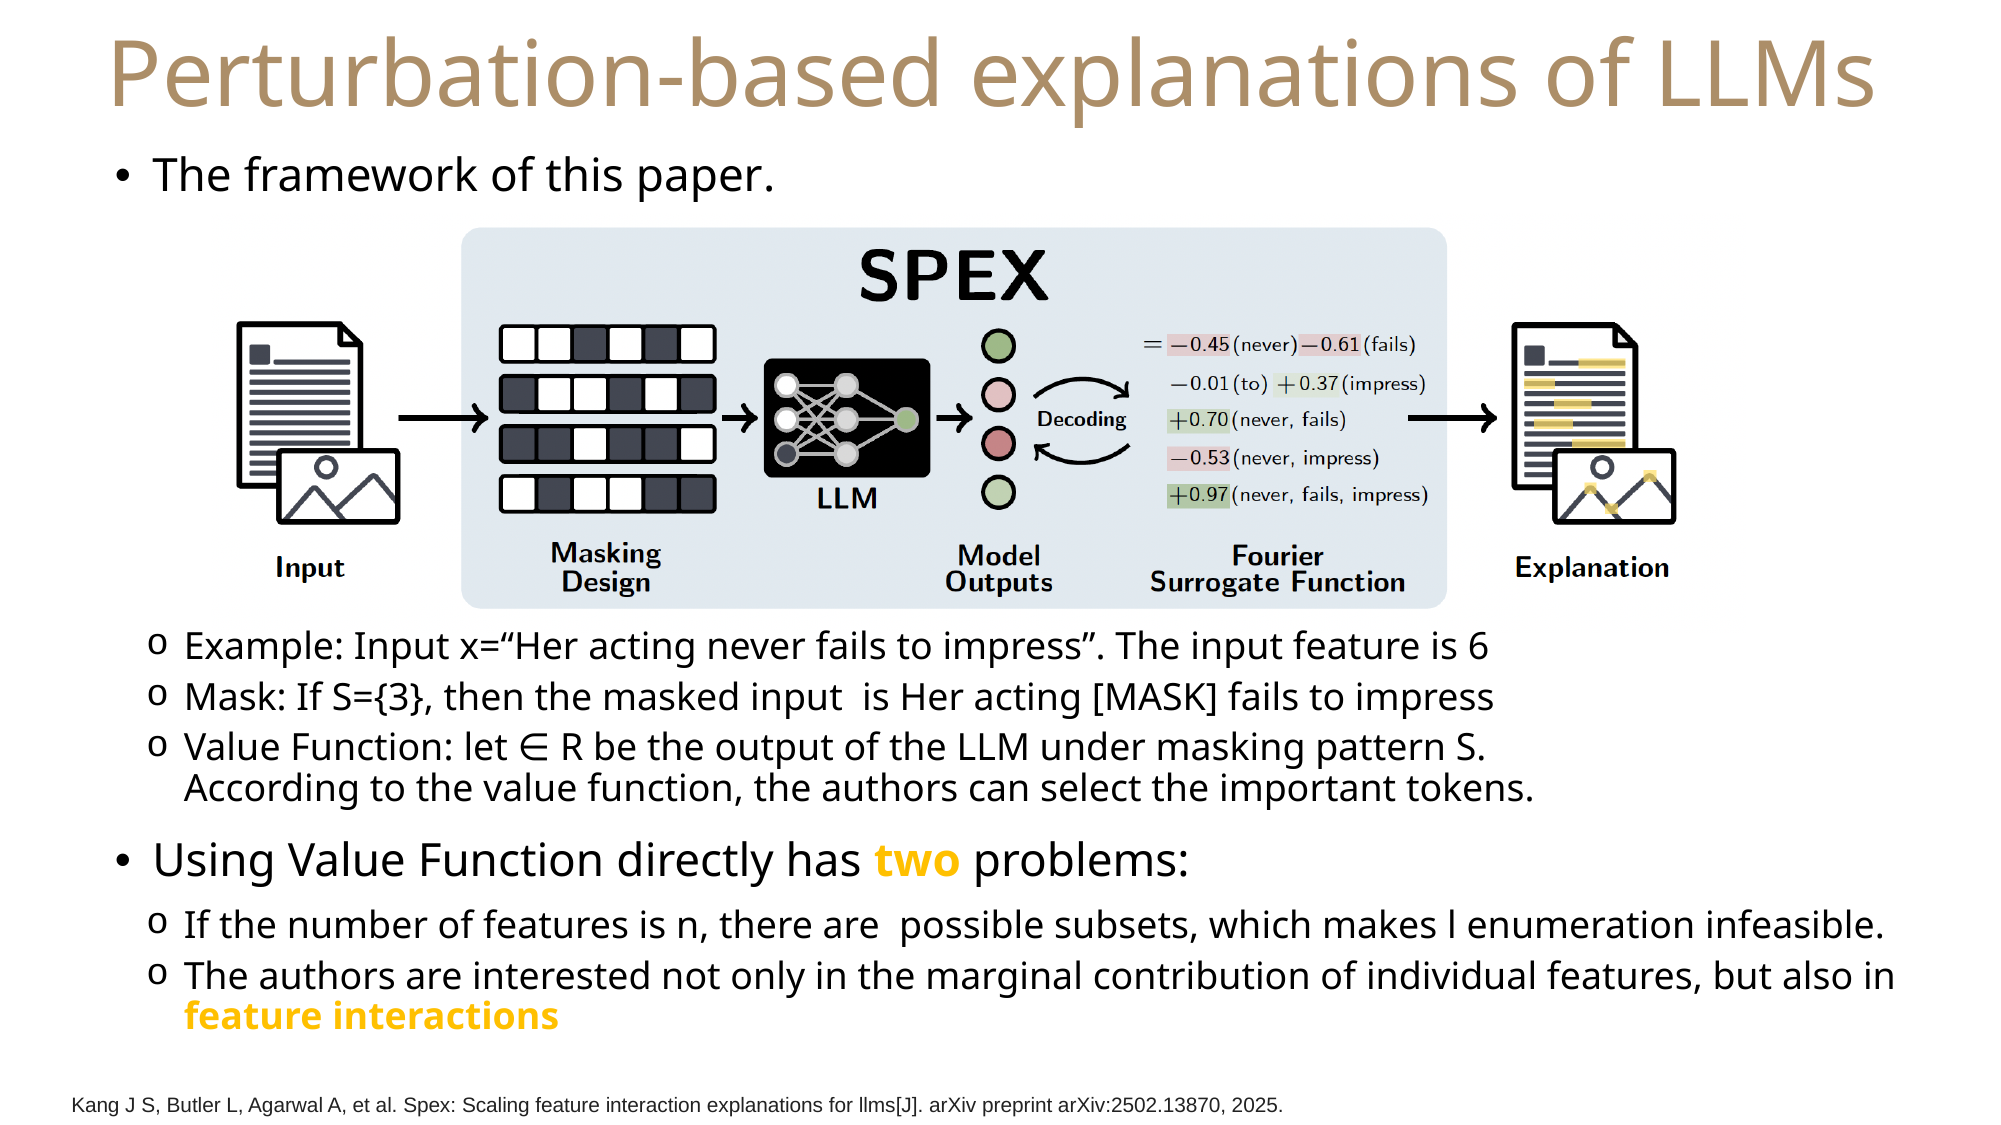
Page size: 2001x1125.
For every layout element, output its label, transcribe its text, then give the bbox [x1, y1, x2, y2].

text_box Using Value Function directly has two problems: [99, 829, 1858, 894]
text_box The framework of this paper. [99, 145, 1858, 210]
picture [211, 212, 1747, 633]
text_box Kang J S, Butler L, Agarwal A, et al. Spex: Scaling feature interaction explanations for llms[J]. arXiv preprint arXiv:2502.13870, 2025. [56, 1084, 1377, 1125]
text_box Perturbation-based explanations of LLMs [91, 4, 1900, 149]
